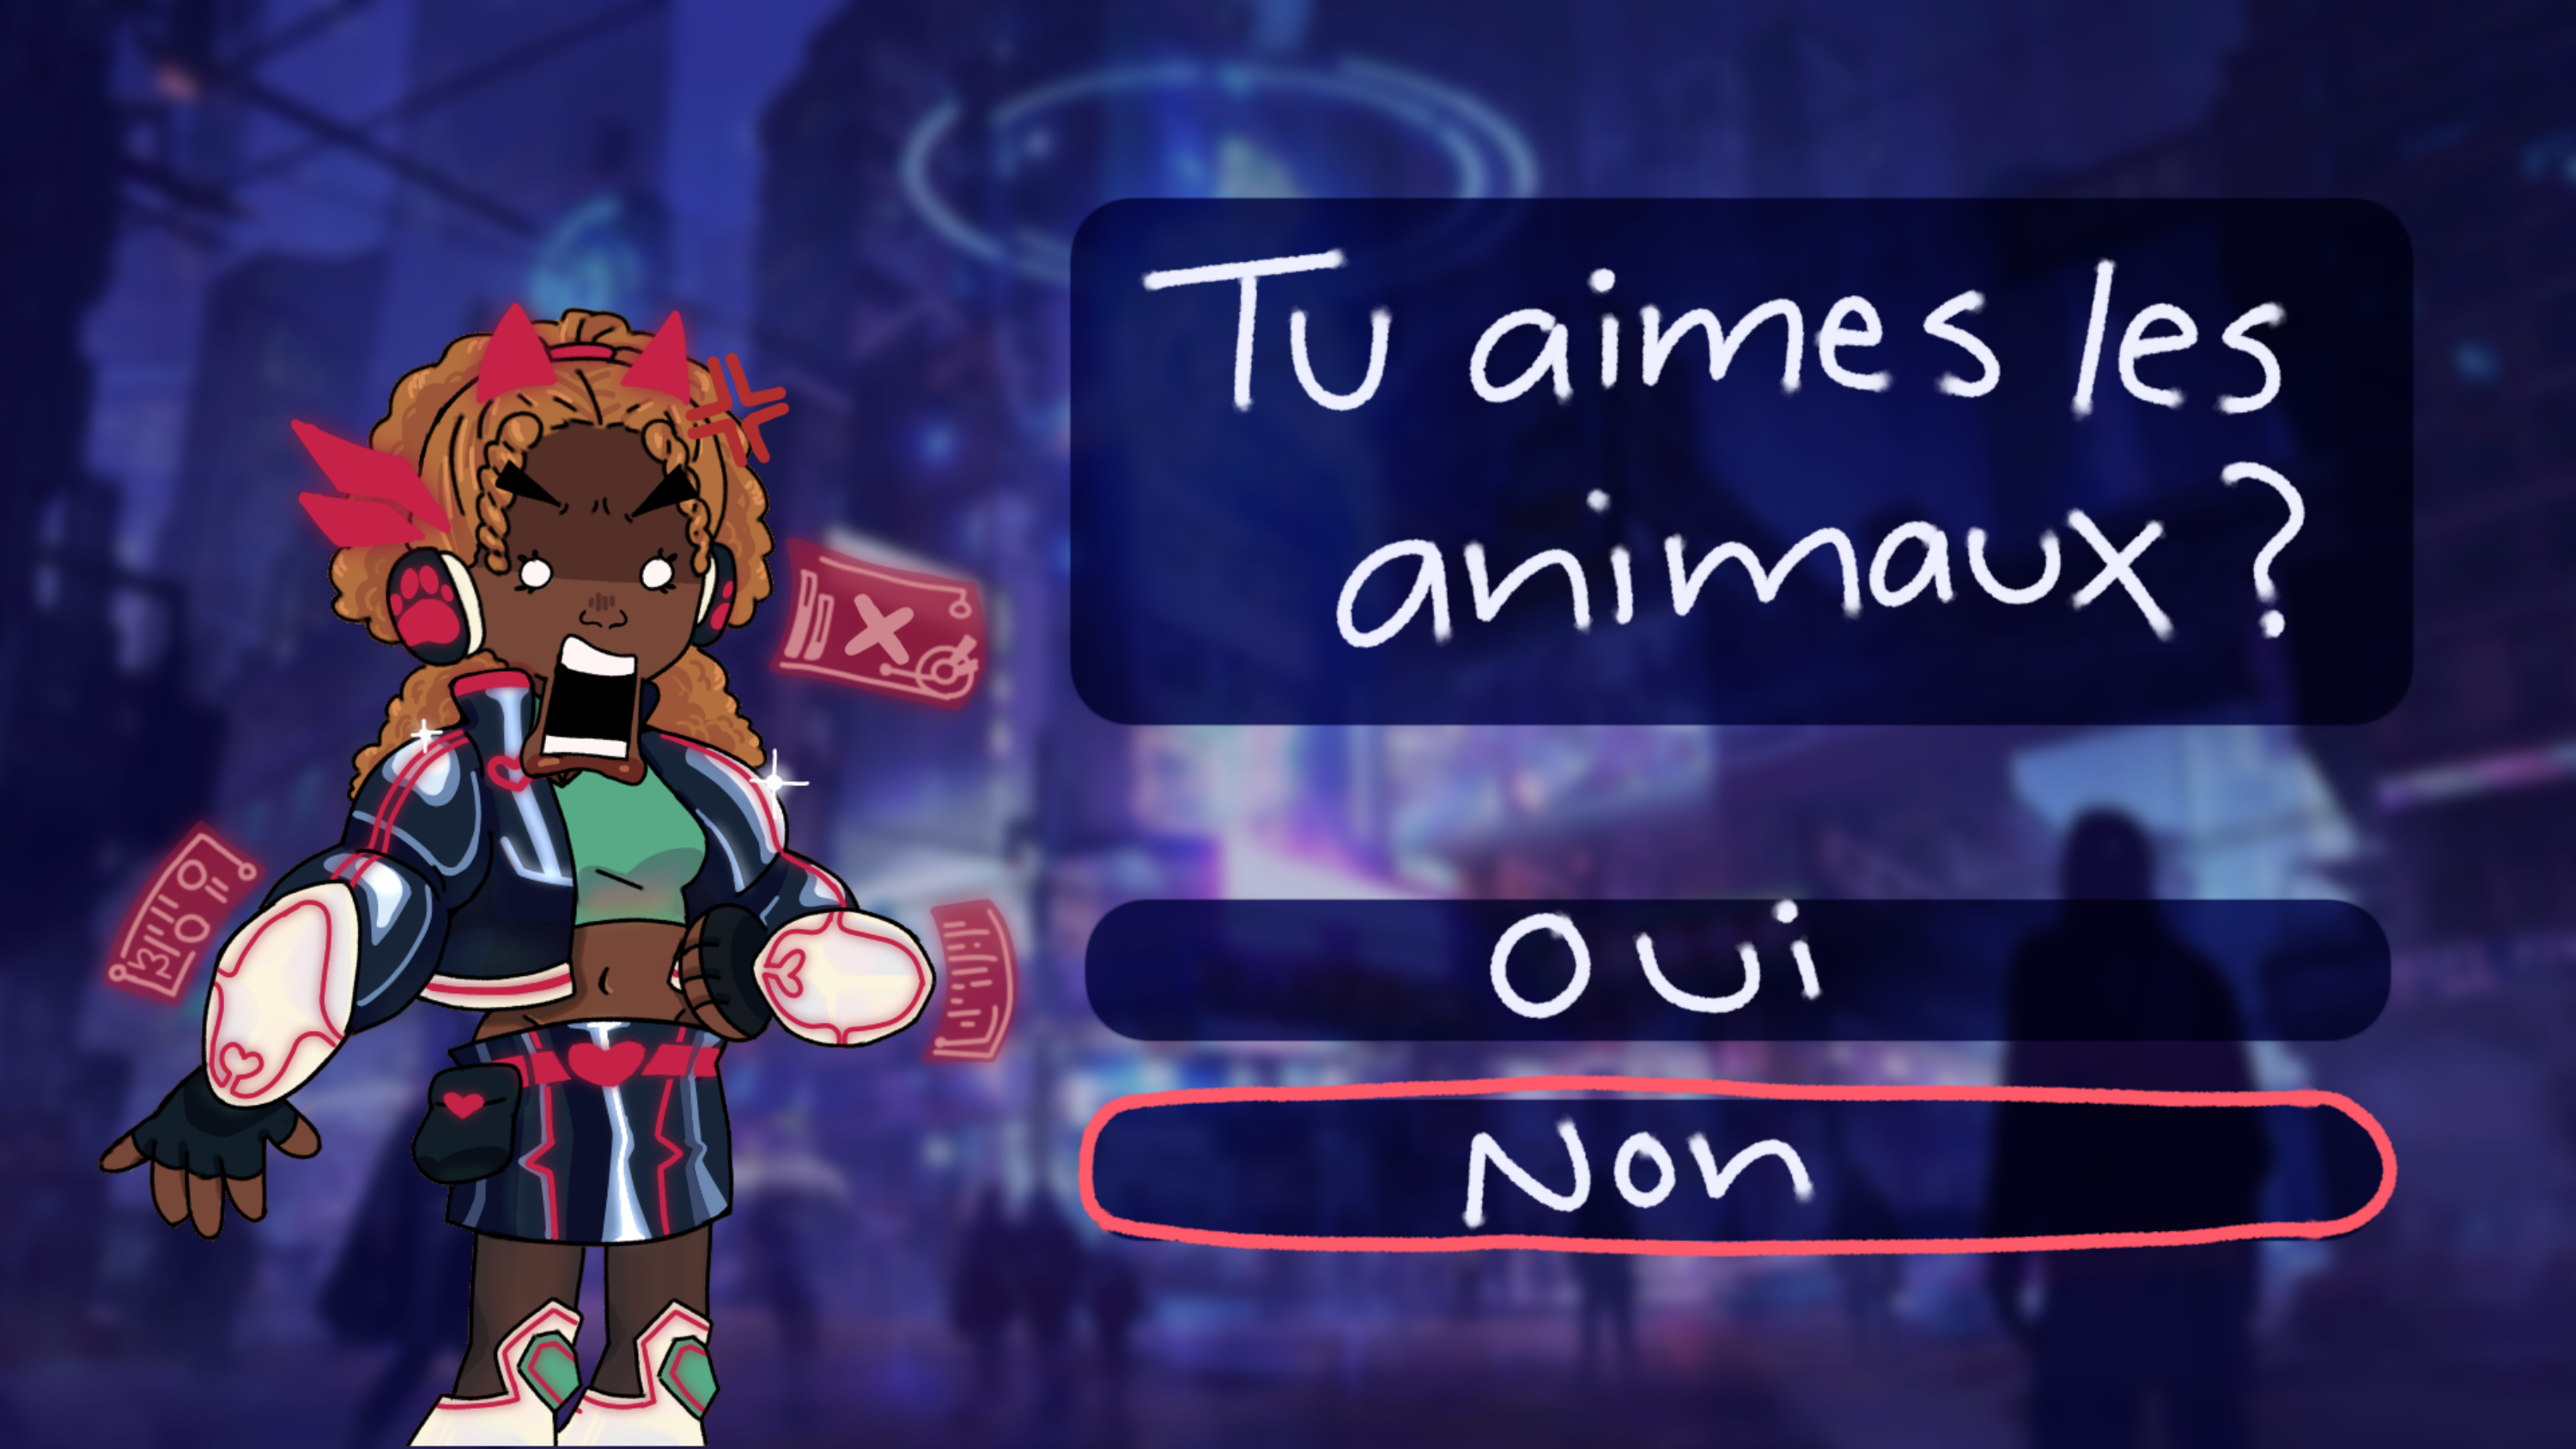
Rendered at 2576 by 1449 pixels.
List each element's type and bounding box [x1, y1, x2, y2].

text_box [0, 0, 2576, 1449]
